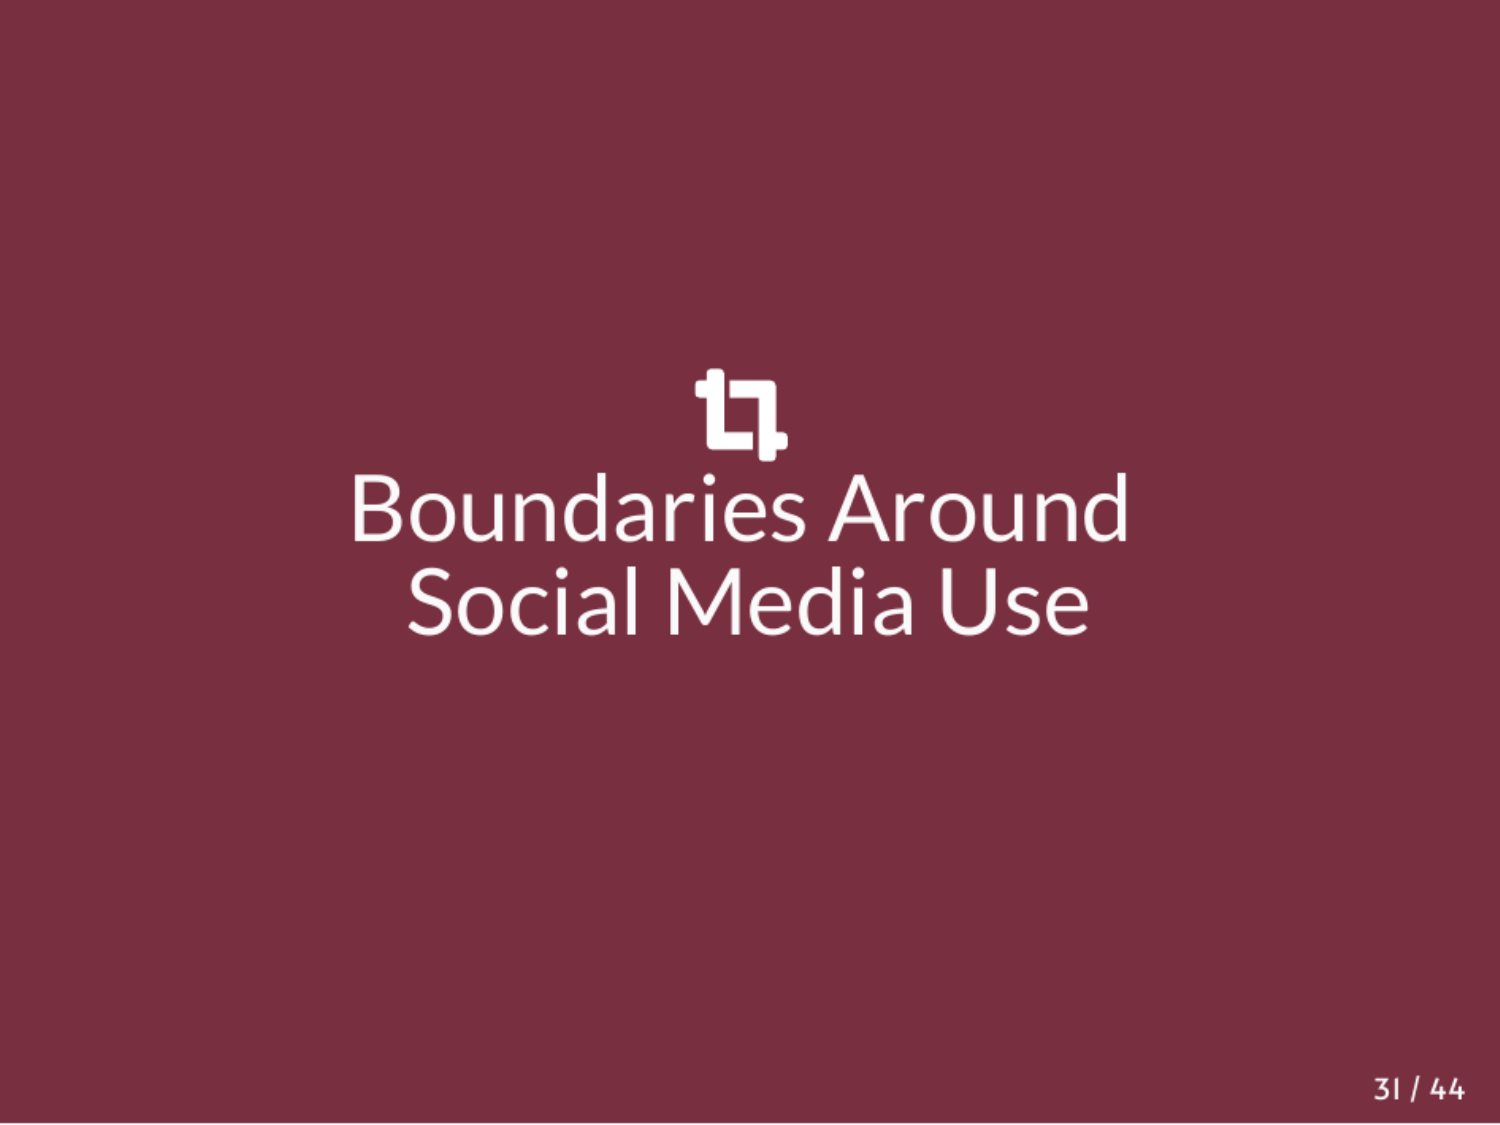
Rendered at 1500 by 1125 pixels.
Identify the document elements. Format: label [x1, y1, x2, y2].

list [0, 0, 1500, 1125]
